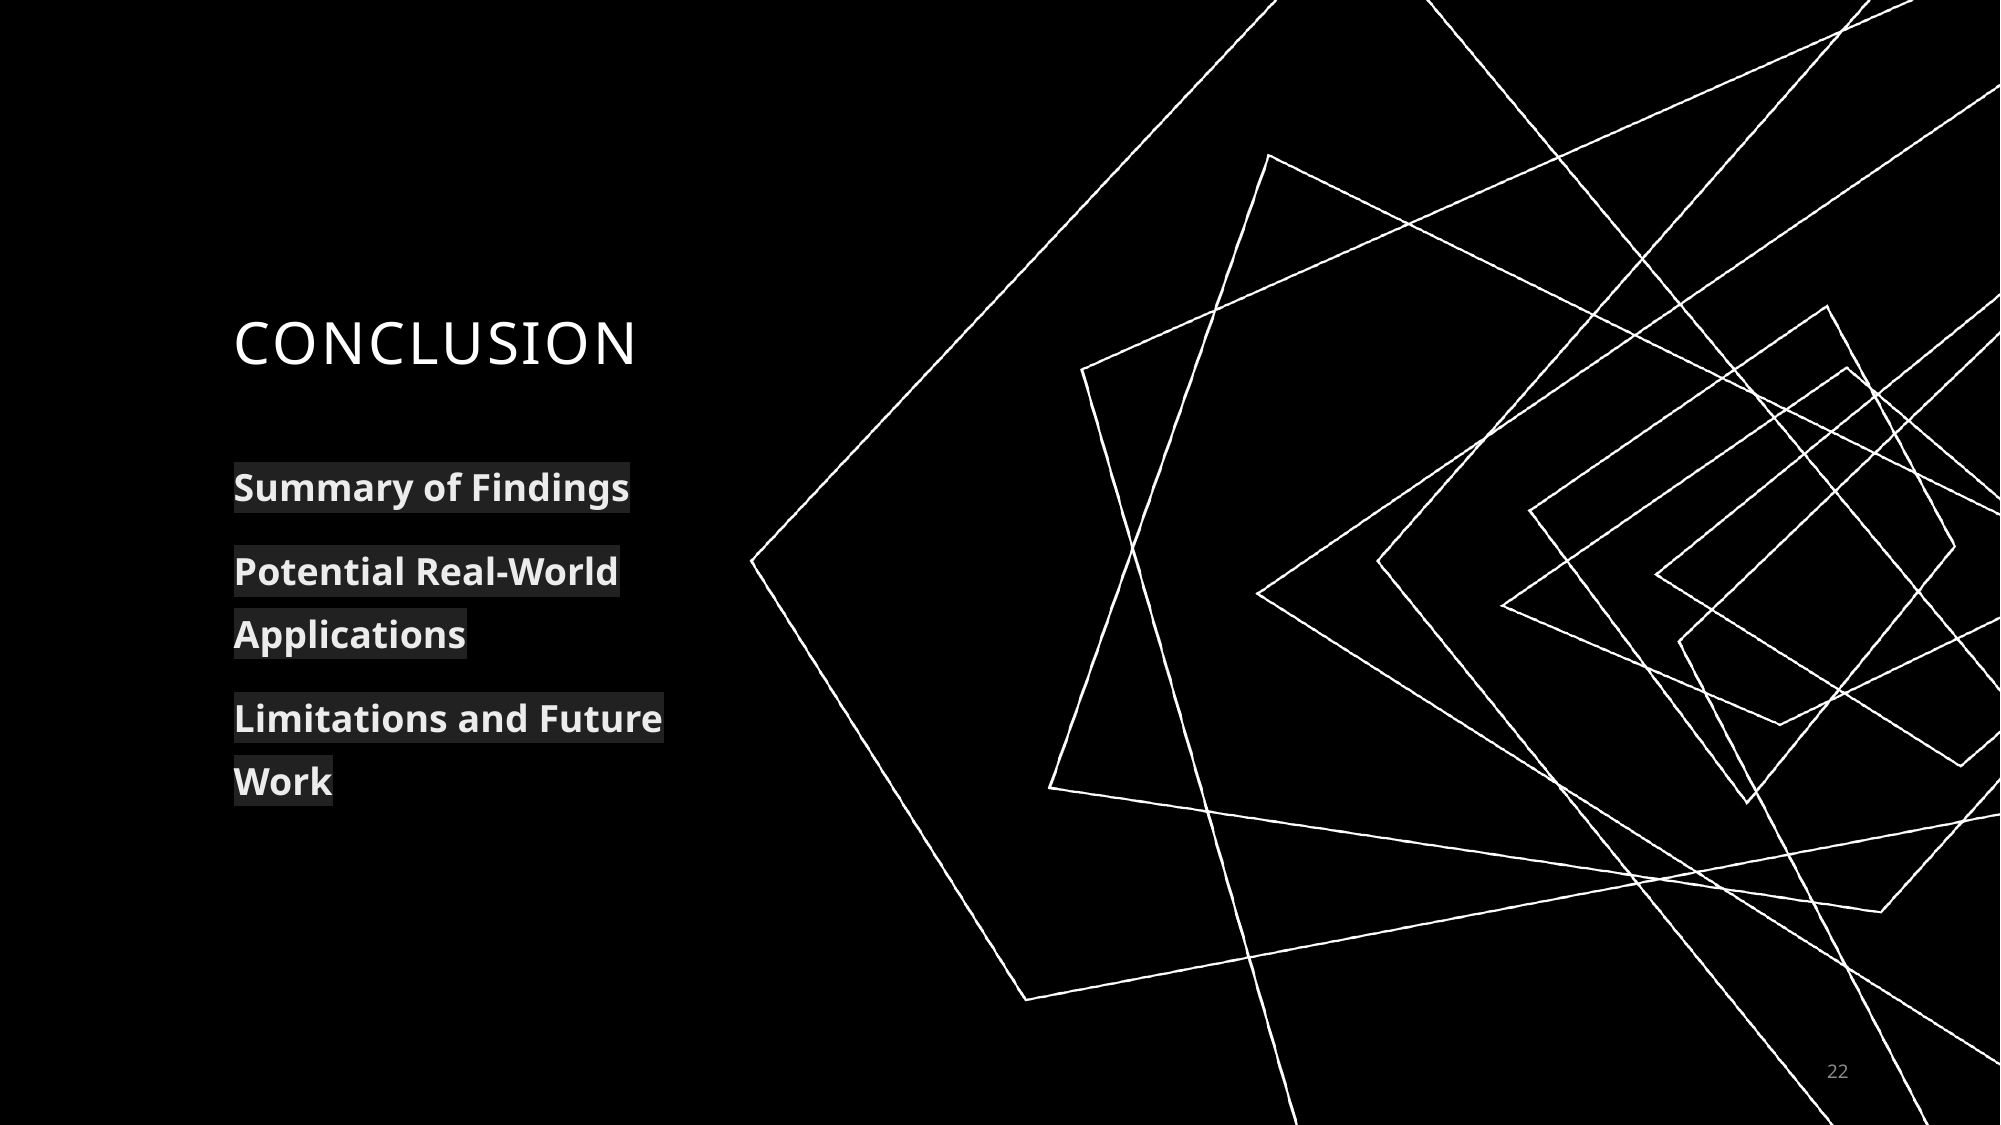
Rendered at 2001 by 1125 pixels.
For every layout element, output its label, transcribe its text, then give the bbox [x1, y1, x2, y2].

slide_number 22 [1701, 1042, 1864, 1103]
title Conclusion [218, 167, 694, 385]
picture [693, 0, 2000, 1125]
list Summary of Findings Potential Real-World Applications Limitations and Future Work [218, 438, 694, 975]
